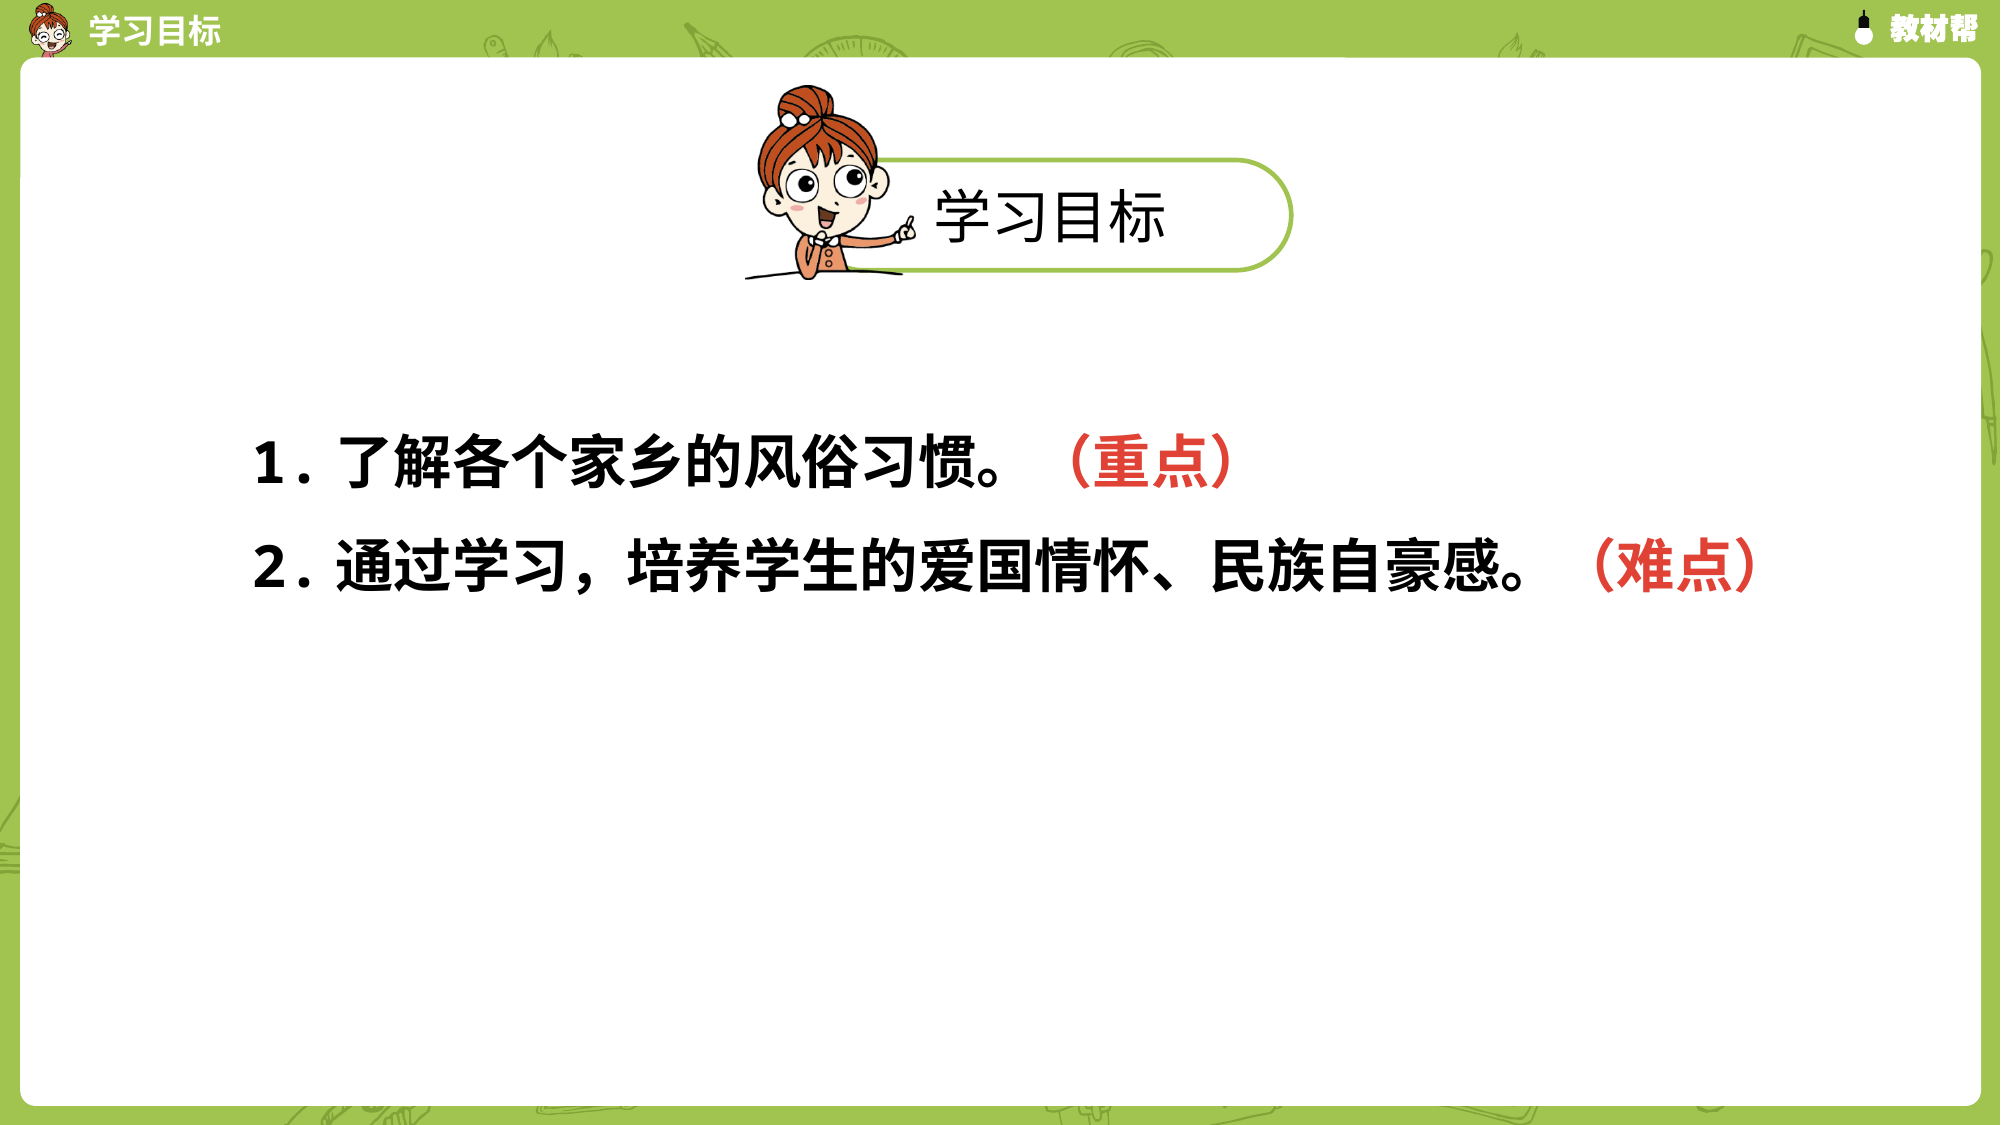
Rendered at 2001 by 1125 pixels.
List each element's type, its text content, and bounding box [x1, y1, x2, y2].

picture [29, 3, 72, 58]
text_box 学习目标 [916, 159, 1293, 272]
subtitle 1.了解各个家乡的风俗习惯。（重点） 2.通过学习，培养学生的爱国情怀、民族自豪感。（难点） [236, 382, 1898, 609]
picture [745, 85, 916, 280]
